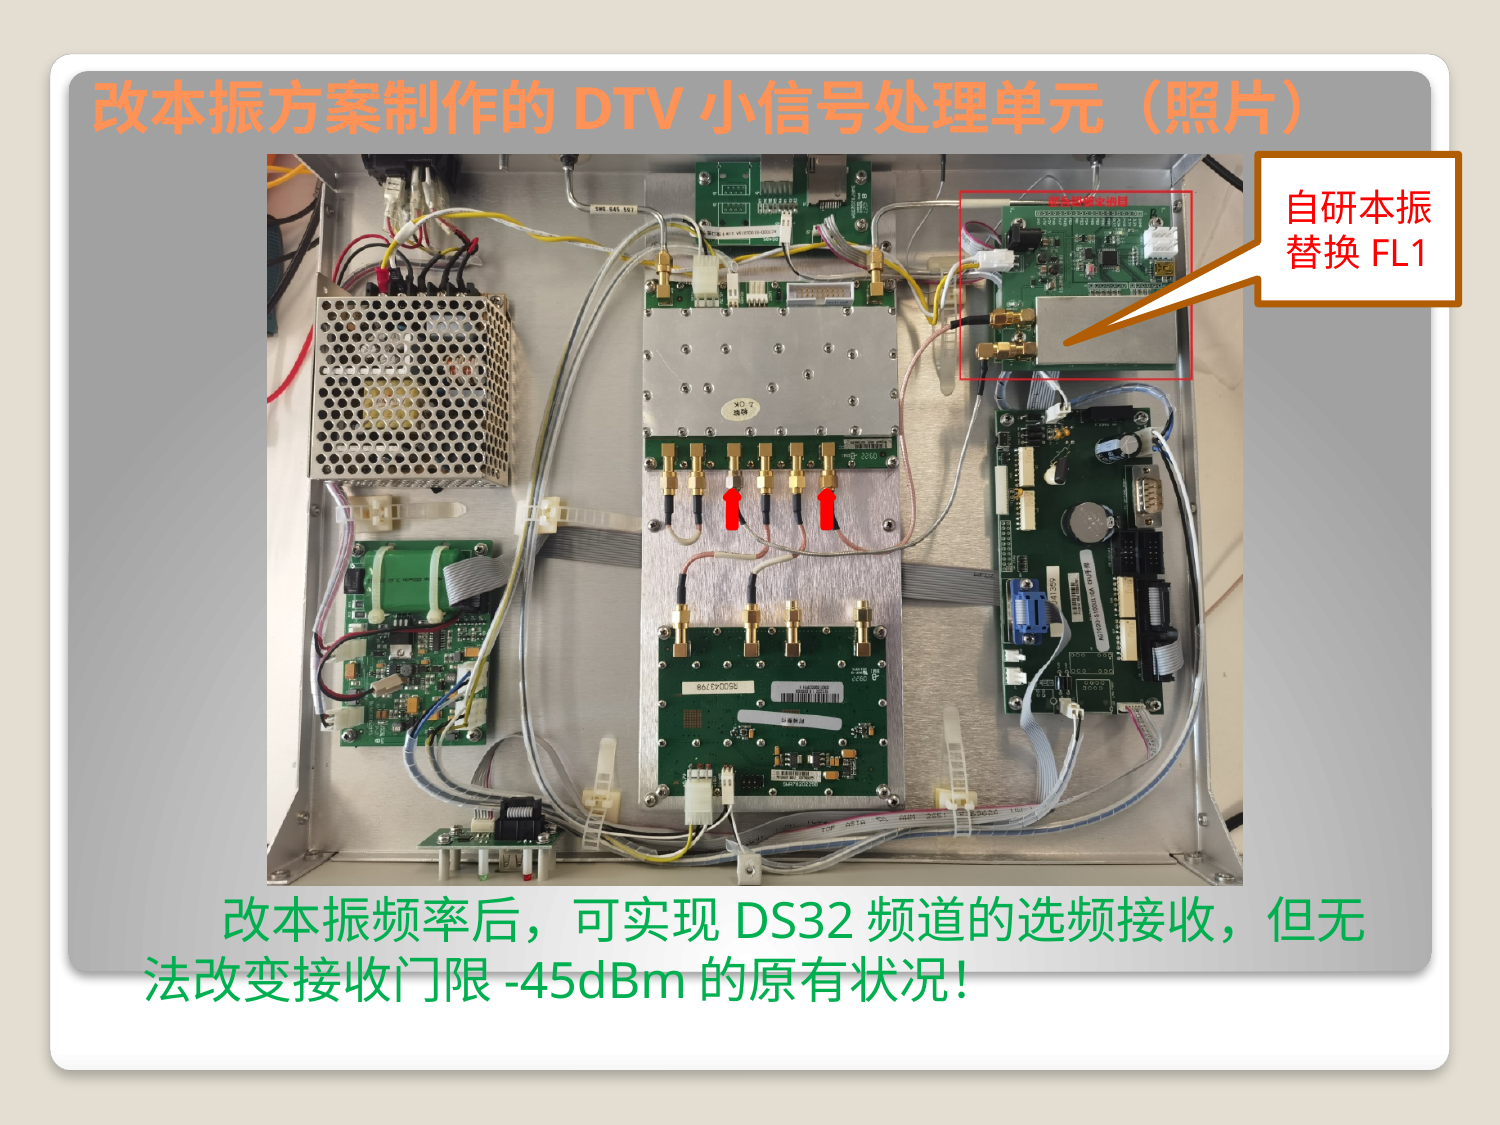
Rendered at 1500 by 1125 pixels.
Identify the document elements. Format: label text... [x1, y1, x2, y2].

text_box 改本振频率后，可实现DS32频道的选频接收，但无 法改变接收门限-45dBm的原有状况！ [127, 881, 1382, 1017]
title 改本振方案制作的DTV小信号处理单元（照片） [76, 54, 1396, 149]
text_box 自研本振替换FL1 [1250, 150, 1463, 308]
picture [265, 152, 1243, 887]
